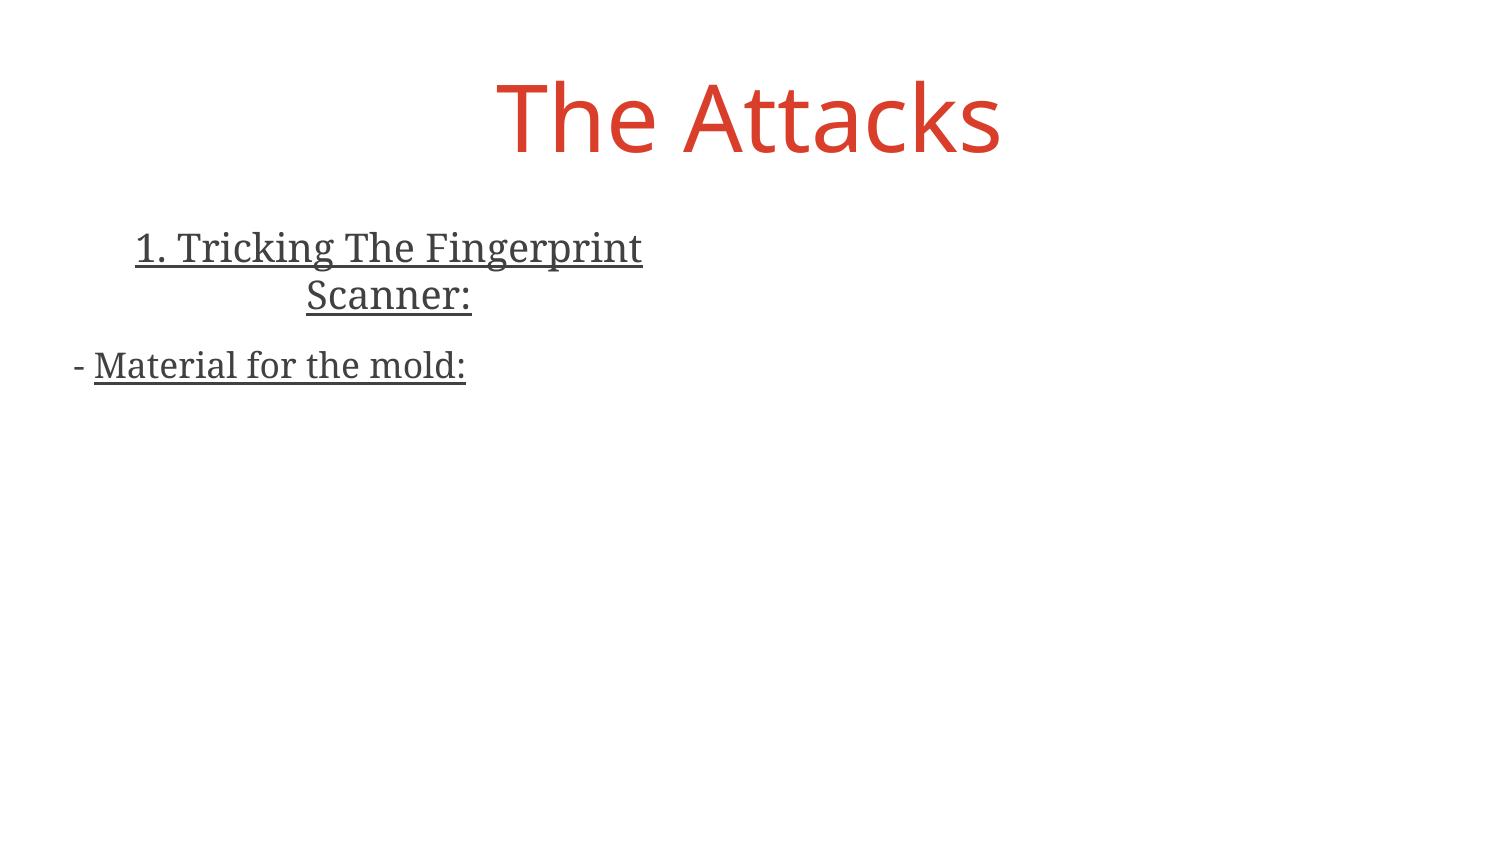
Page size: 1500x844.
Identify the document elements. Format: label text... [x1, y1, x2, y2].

text_box - Material for the mold: [59, 341, 490, 389]
title The Attacks [58, 69, 1442, 175]
text_box 1. Tricking The Fingerprint Scanner: [45, 243, 733, 297]
